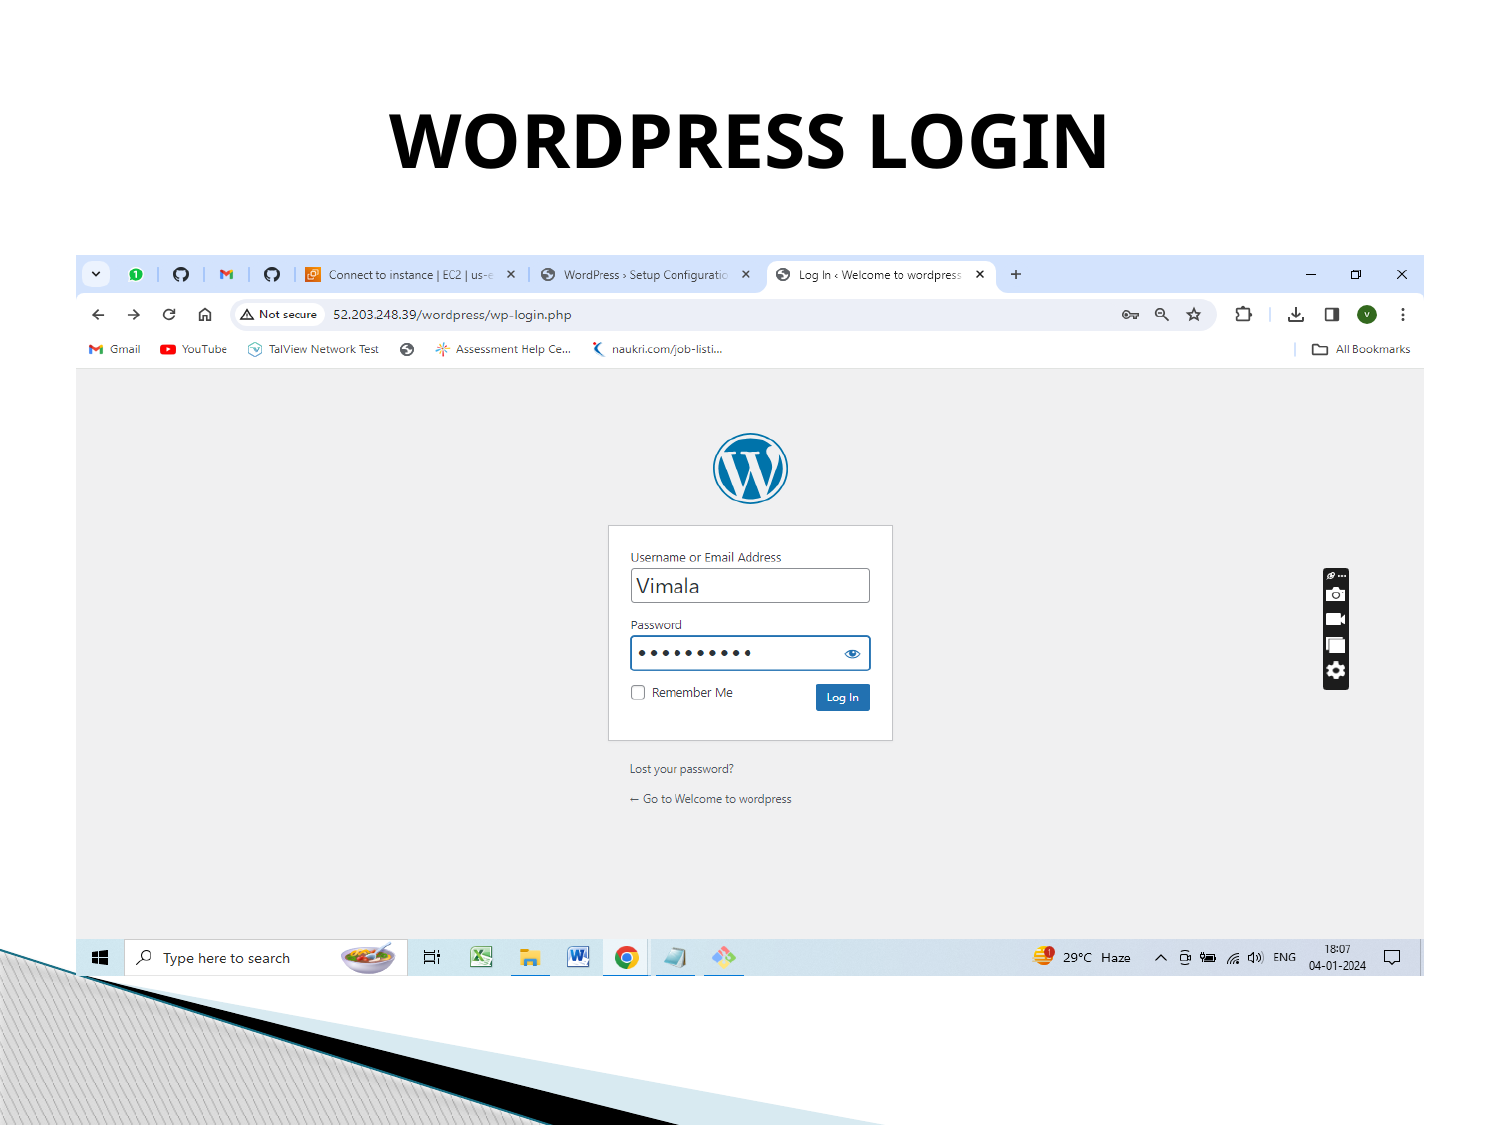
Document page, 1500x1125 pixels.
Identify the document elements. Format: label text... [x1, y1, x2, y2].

title WORDPRESS LOGIN [75, 45, 1425, 233]
picture [76, 255, 1424, 977]
